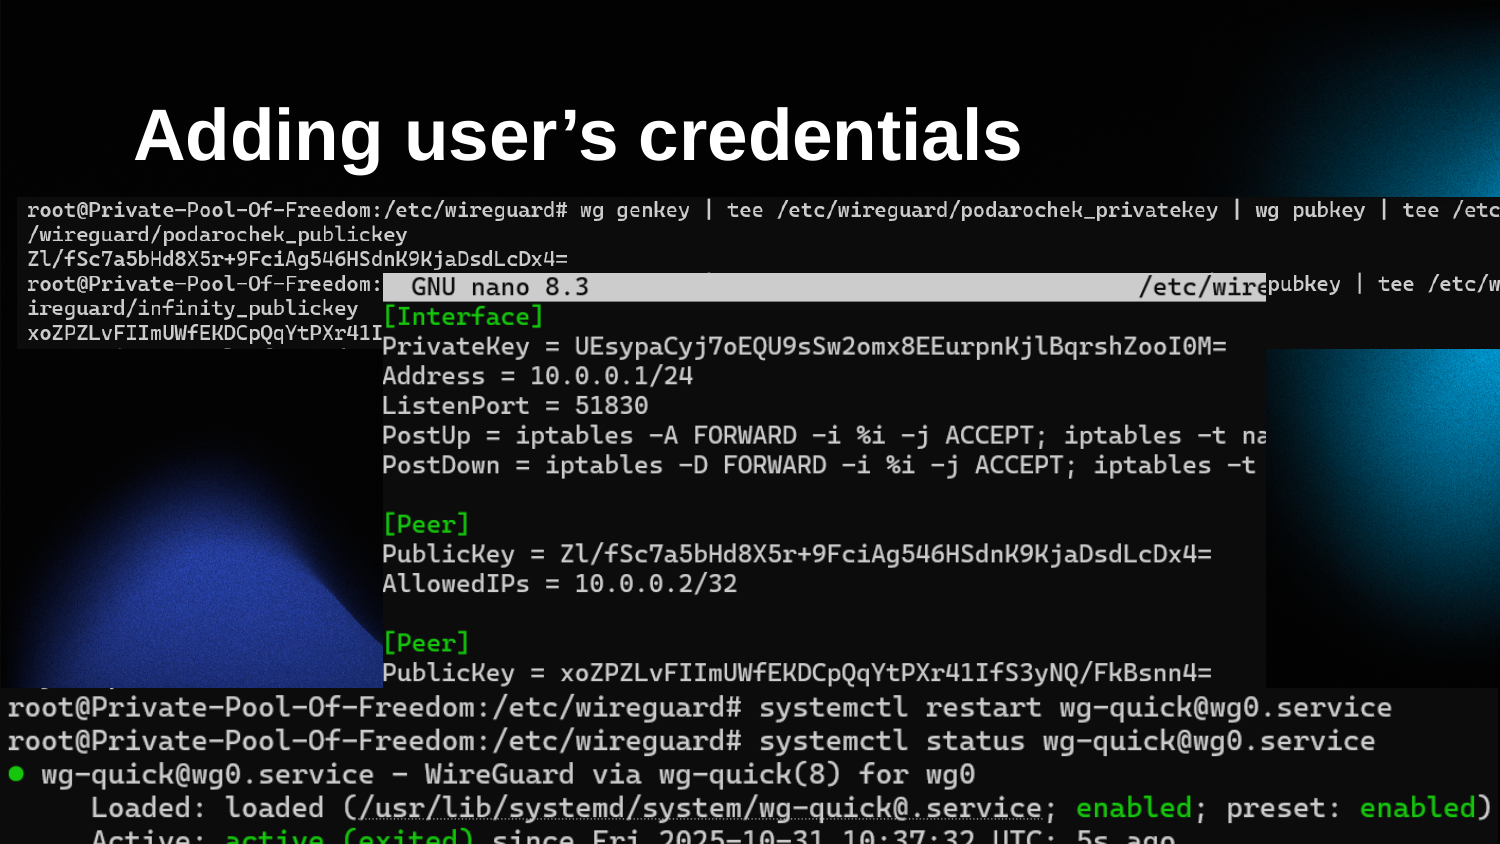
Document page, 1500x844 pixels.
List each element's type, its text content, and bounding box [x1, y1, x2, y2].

title Adding user’s credentials [118, 72, 1382, 167]
picture [0, 0, 1500, 844]
